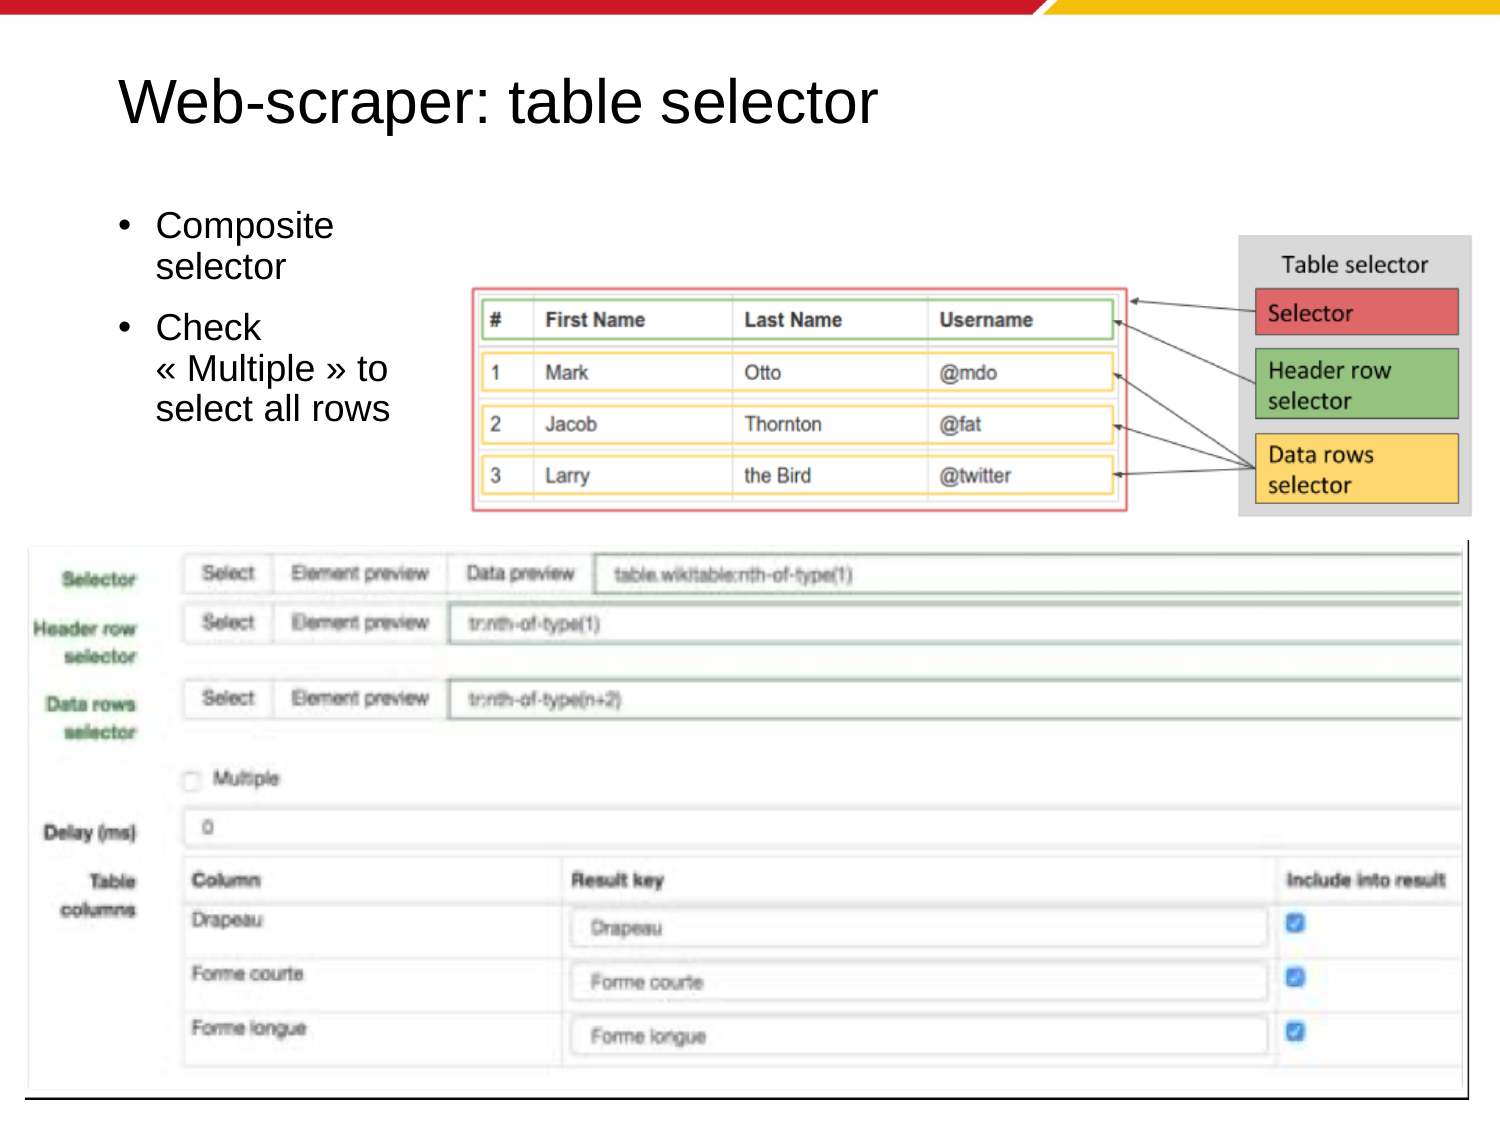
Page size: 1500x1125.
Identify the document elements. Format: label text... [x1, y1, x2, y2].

picture [0, 0, 1500, 1125]
title Web-scraper: table selector [103, 29, 1397, 179]
list Composite selector Check « Multiple » to select all rows [103, 199, 457, 532]
